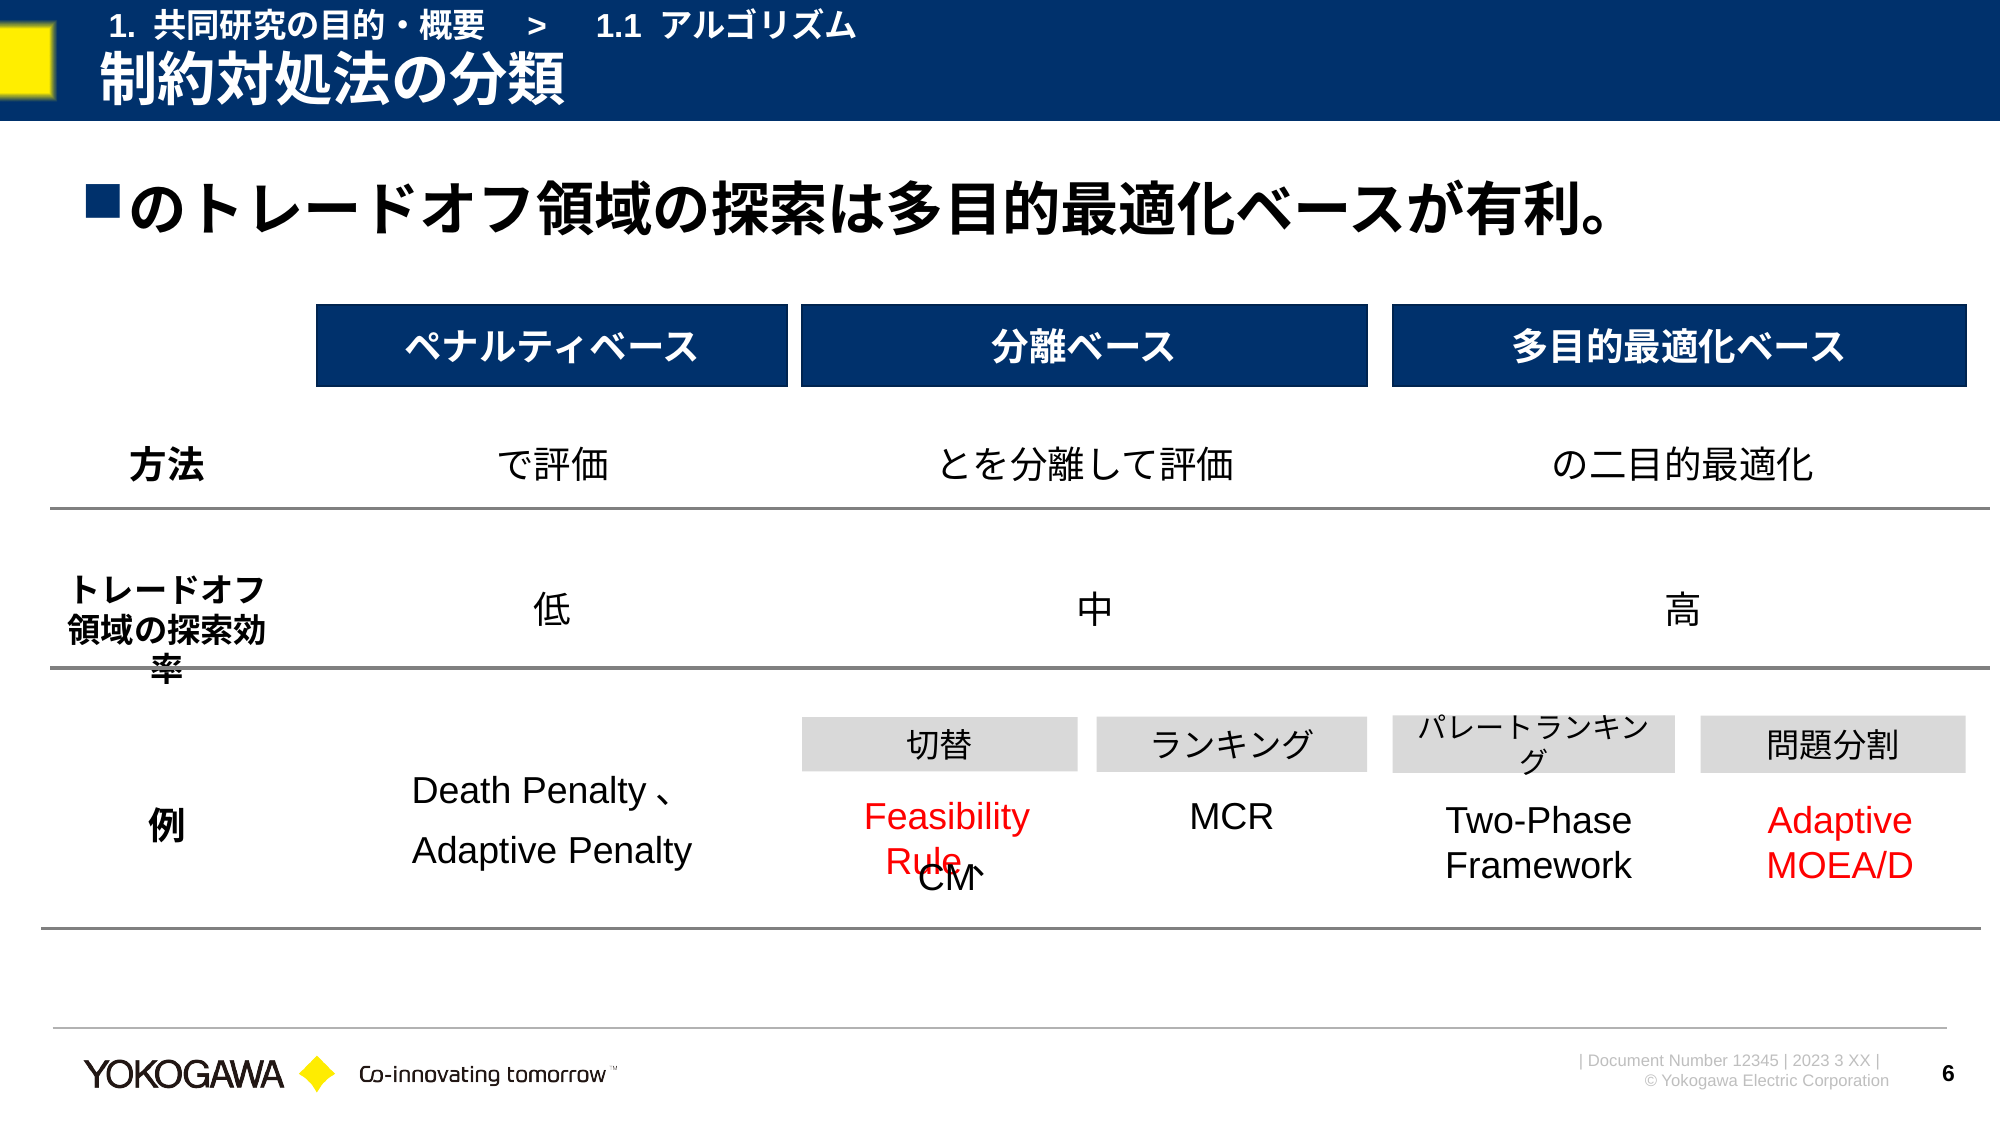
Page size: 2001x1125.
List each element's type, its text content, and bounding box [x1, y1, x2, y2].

text_box 切替 [801, 716, 1079, 772]
text_box Feasibility Rule、 [802, 784, 1092, 890]
text_box 例 [53, 794, 282, 855]
text_box 高 [1526, 579, 1841, 639]
text_box Adaptive Penalty [395, 818, 710, 879]
picture [0, 6, 69, 115]
text_box トレードオフ領域の探索効率 [41, 561, 294, 696]
picture [83, 1055, 617, 1093]
text_box 問題分割 [1700, 715, 1967, 774]
text_box 1. 共同研究の目的・概要 > 1.1 アルゴリズム [93, 0, 957, 52]
text_box 中 [938, 579, 1253, 639]
slide_number 6 [1904, 1042, 1970, 1103]
title 制約対処法の分類 [84, 39, 1955, 125]
text_box Adaptive MOEA/D [1748, 788, 1932, 894]
text_box 方法 [53, 434, 282, 494]
text_box Two-Phase Framework [1427, 788, 1650, 894]
text_box 分離ベース [801, 304, 1368, 387]
text_box Death Penalty、 [395, 758, 710, 818]
text_box ペナルティベース [316, 304, 788, 387]
text_box MCR [1151, 784, 1313, 845]
text_box 多目的最適化ベース [1392, 304, 1967, 387]
text_box パレートランキング [1392, 714, 1676, 774]
text_box 低 [395, 579, 710, 639]
text_box ランキング [1096, 716, 1368, 773]
